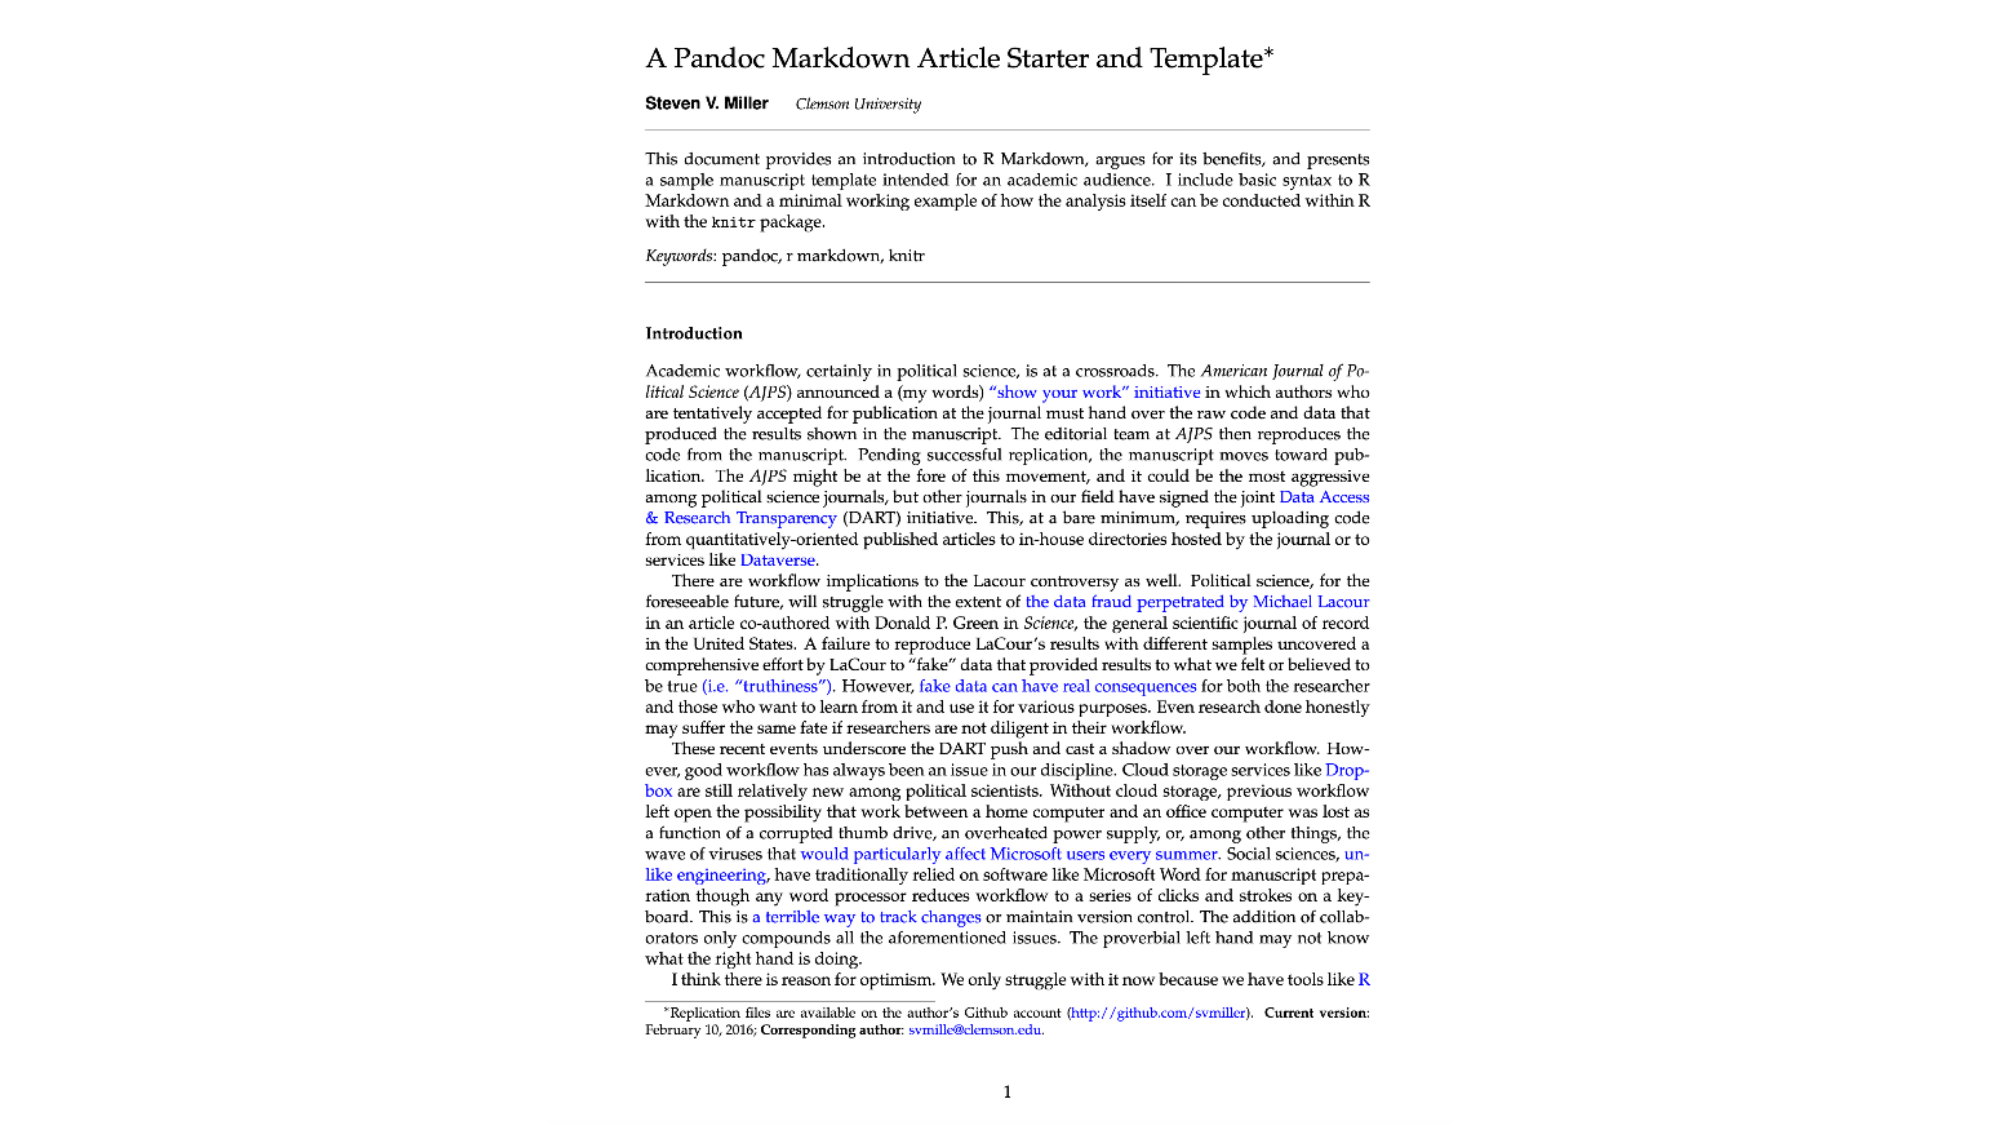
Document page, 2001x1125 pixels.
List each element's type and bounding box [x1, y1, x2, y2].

picture [547, 0, 1453, 1125]
